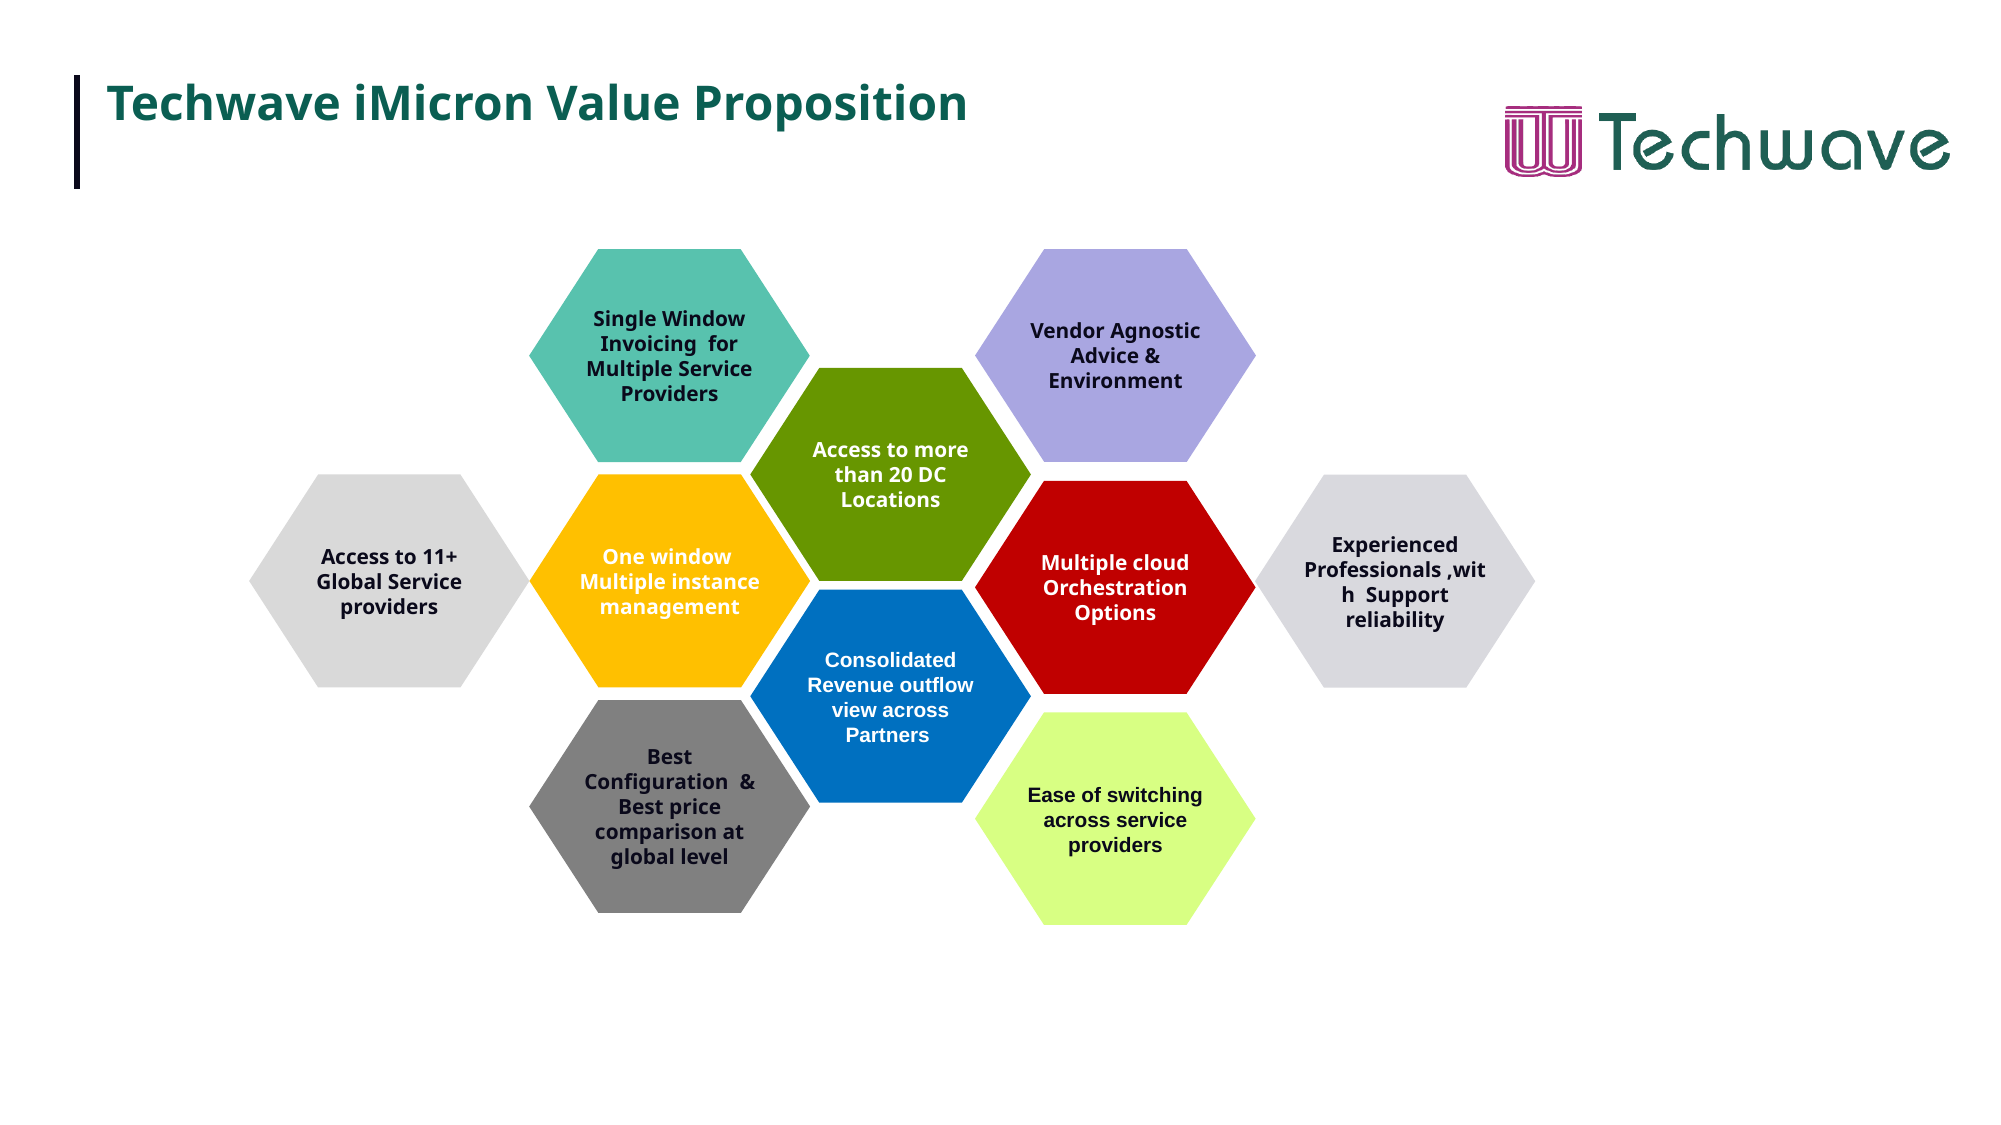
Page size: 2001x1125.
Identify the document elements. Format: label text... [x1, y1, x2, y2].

picture [1505, 106, 1582, 177]
title Techwave iMicron Value Proposition [91, 71, 993, 190]
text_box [249, 249, 1536, 926]
picture [1599, 113, 1950, 170]
